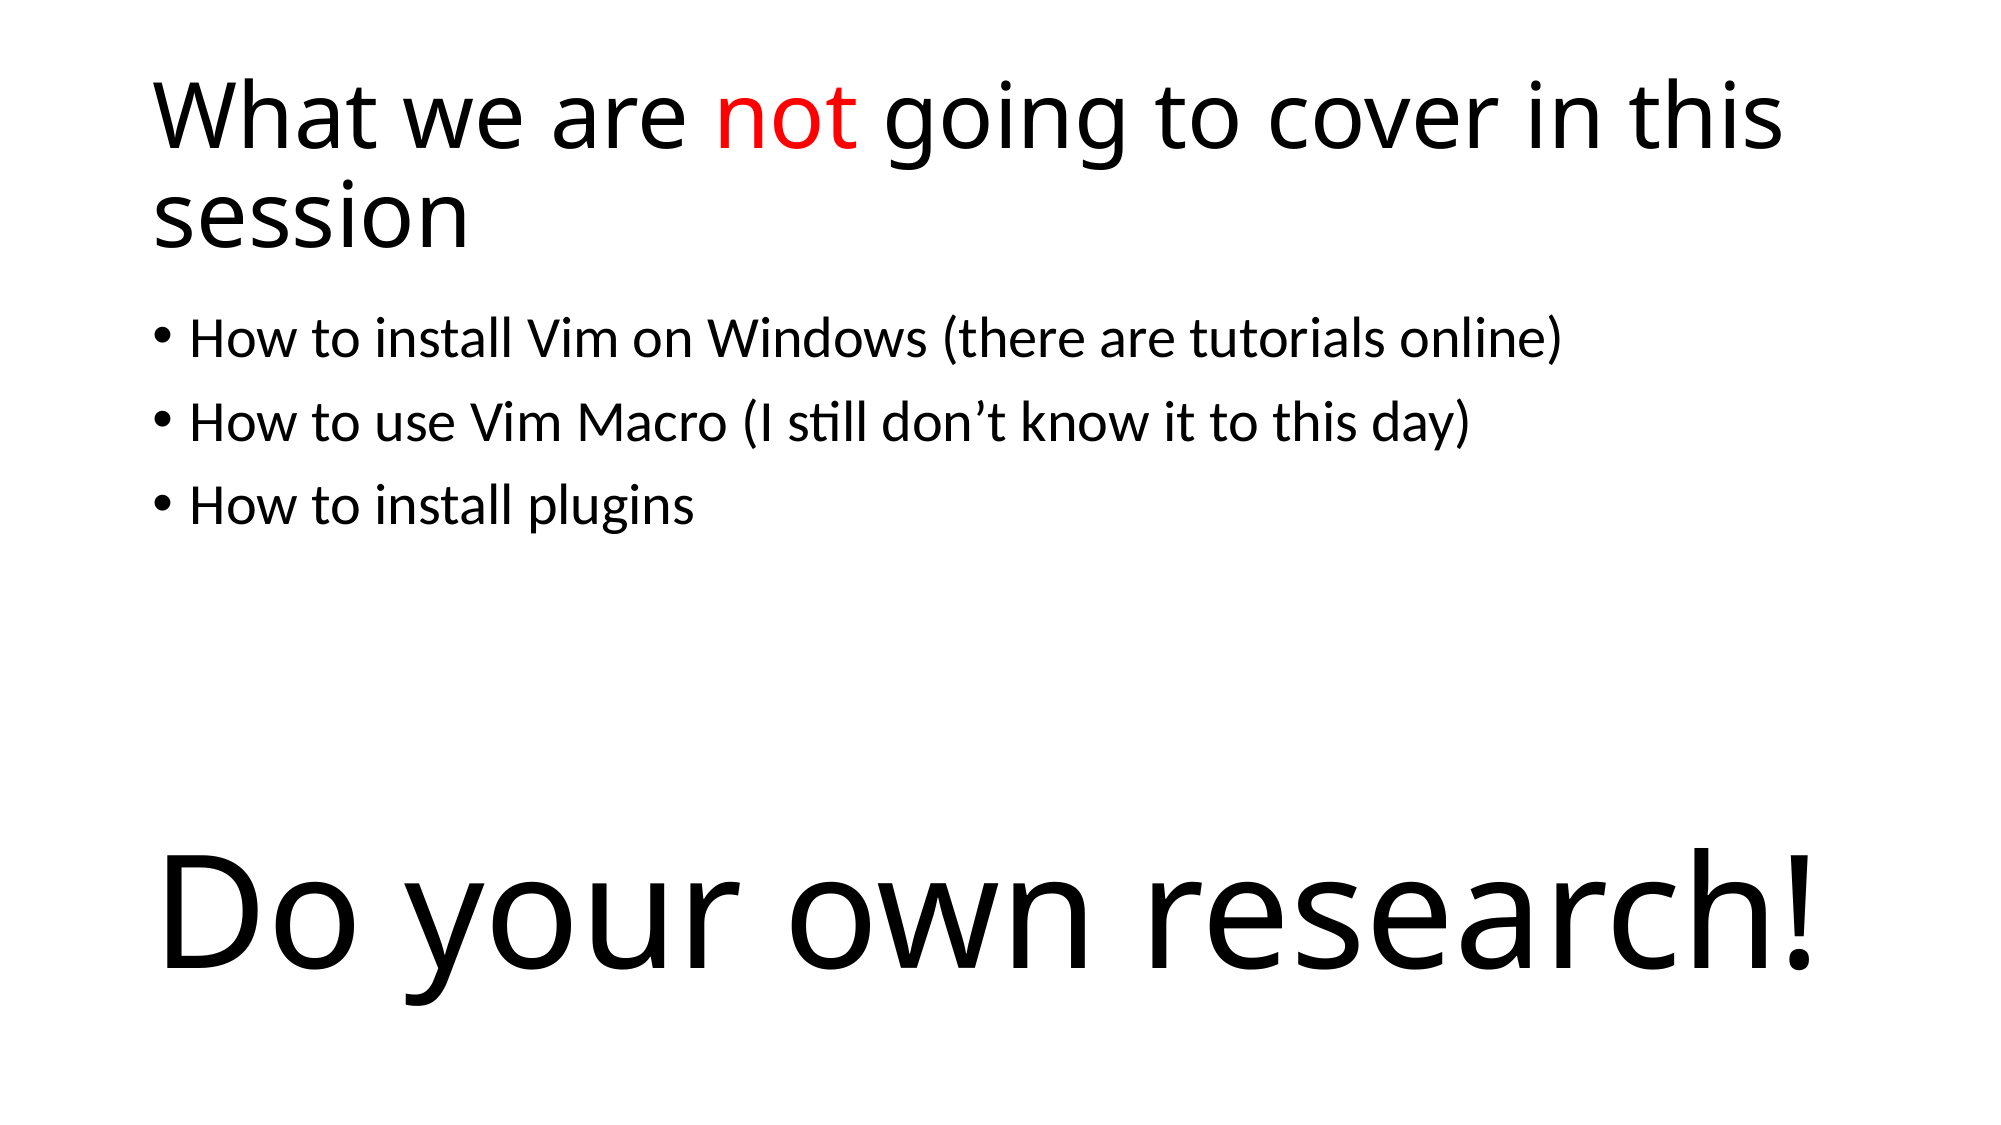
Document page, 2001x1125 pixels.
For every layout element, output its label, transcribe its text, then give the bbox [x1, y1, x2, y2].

text_box Do your own research! [137, 808, 1863, 1026]
title What we are not going to cover in this session [137, 59, 1863, 278]
list How to install Vim on Windows (there are tutorials online) How to use Vim Macro (I still don’t know it to this day) How to install plugins [137, 299, 1863, 787]
